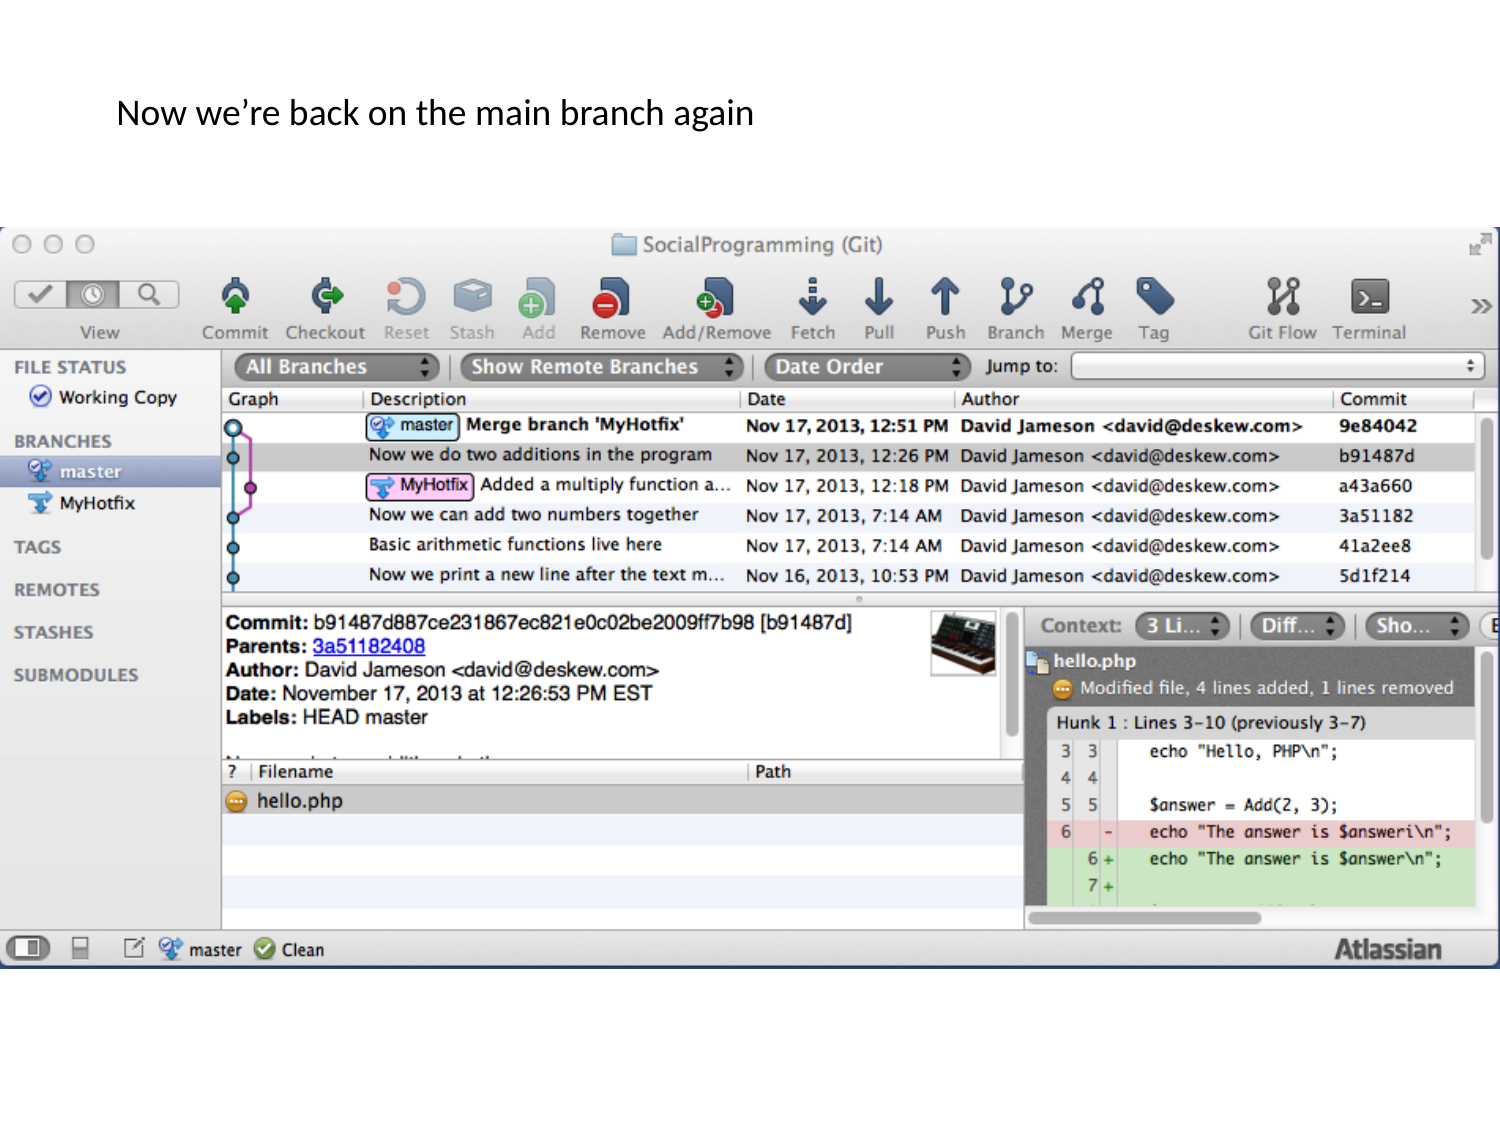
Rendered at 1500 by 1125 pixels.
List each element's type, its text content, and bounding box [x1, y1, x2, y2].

picture [0, 227, 1500, 970]
text_box Now we’re back on the main branch again [101, 80, 771, 141]
